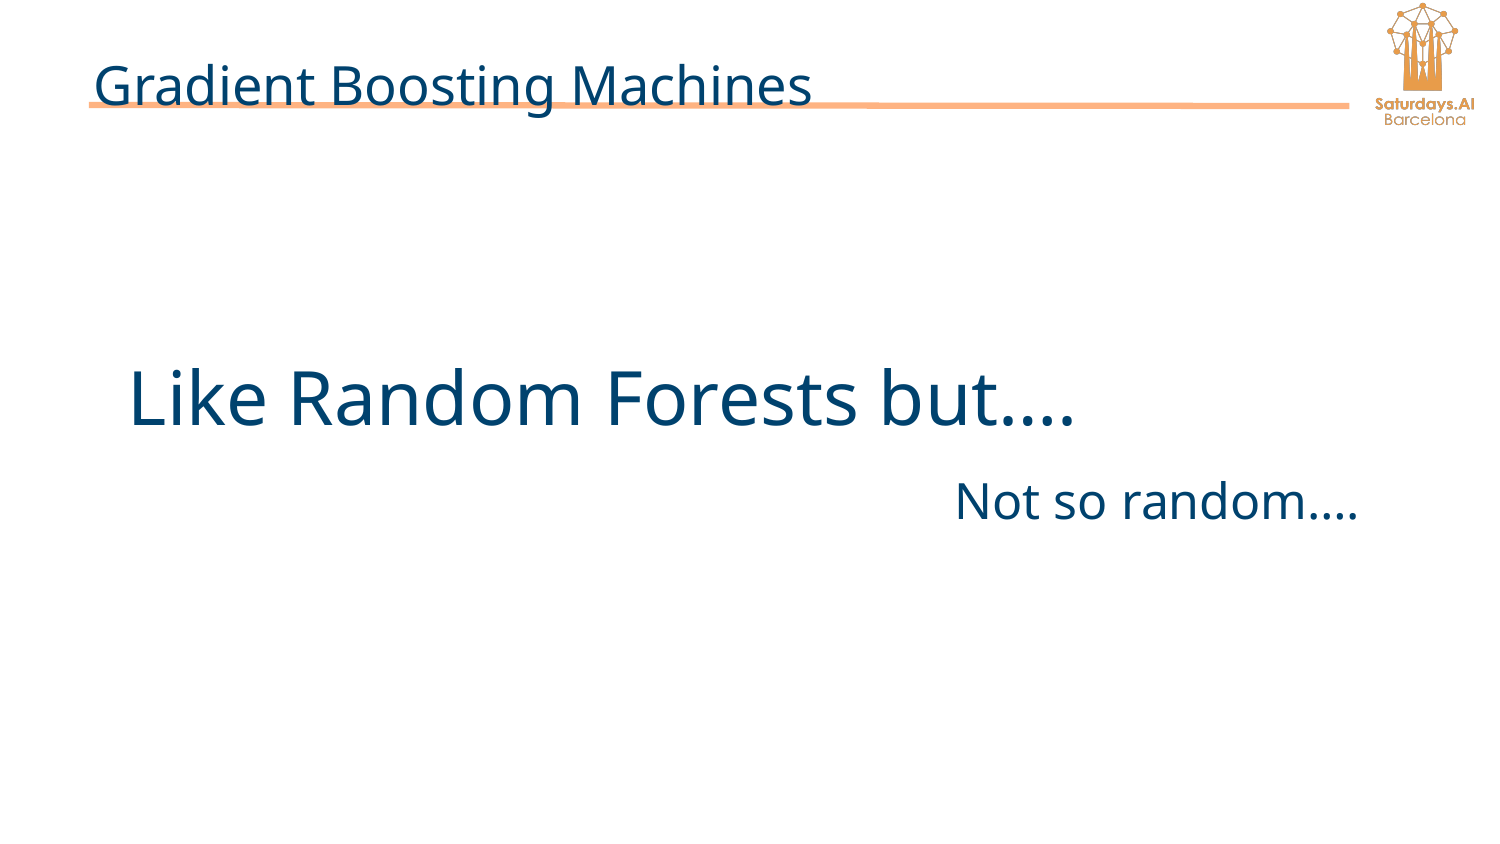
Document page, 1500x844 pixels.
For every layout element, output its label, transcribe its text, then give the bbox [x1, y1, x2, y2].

text_box Not so random…. [939, 454, 1431, 536]
picture [1350, 0, 1500, 132]
text_box Gradient Boosting Machines [91, 115, 1213, 120]
text_box Gradient Boosting Machines [91, 48, 1213, 103]
text_box Like Random Forests but…. [112, 335, 1130, 641]
